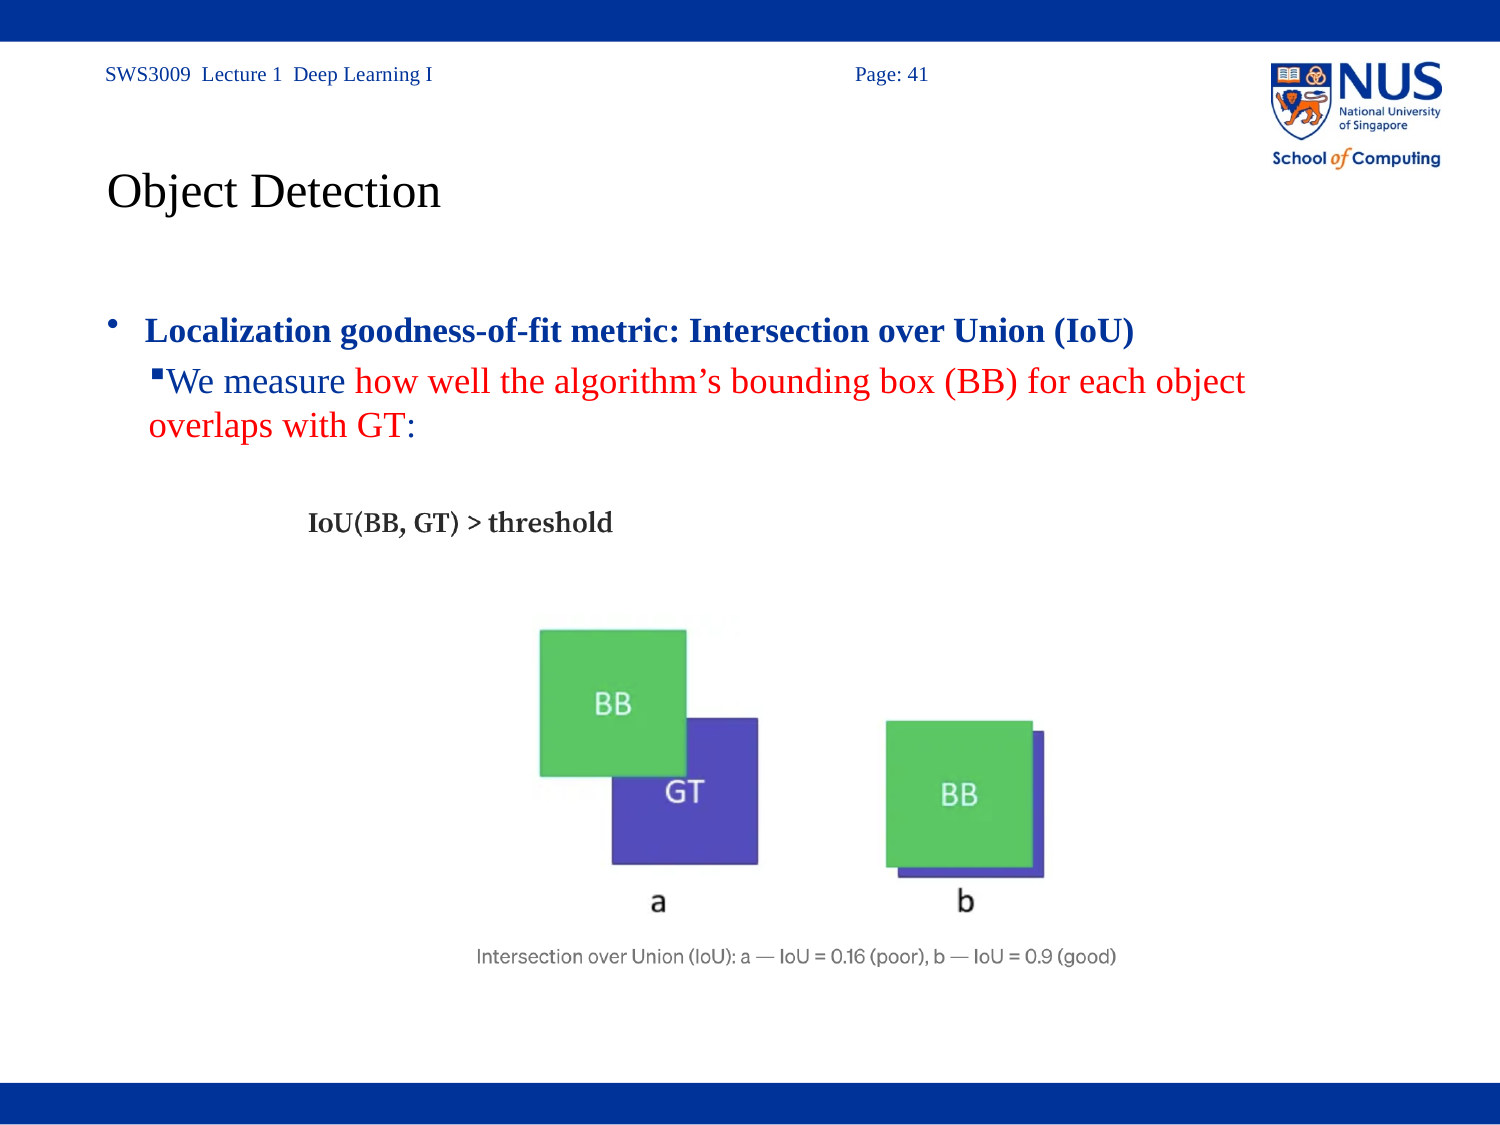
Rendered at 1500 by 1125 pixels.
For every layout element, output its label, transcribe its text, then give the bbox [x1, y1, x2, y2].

list Localization goodness-of-fit metric: Intersection over Union (IoU) We measure how well the algorithm’s bounding box (BB) for each object overlaps with GT: [90, 298, 1366, 486]
picture [292, 485, 1207, 1000]
title Object Detection [90, 93, 1160, 282]
picture [1271, 61, 1442, 171]
